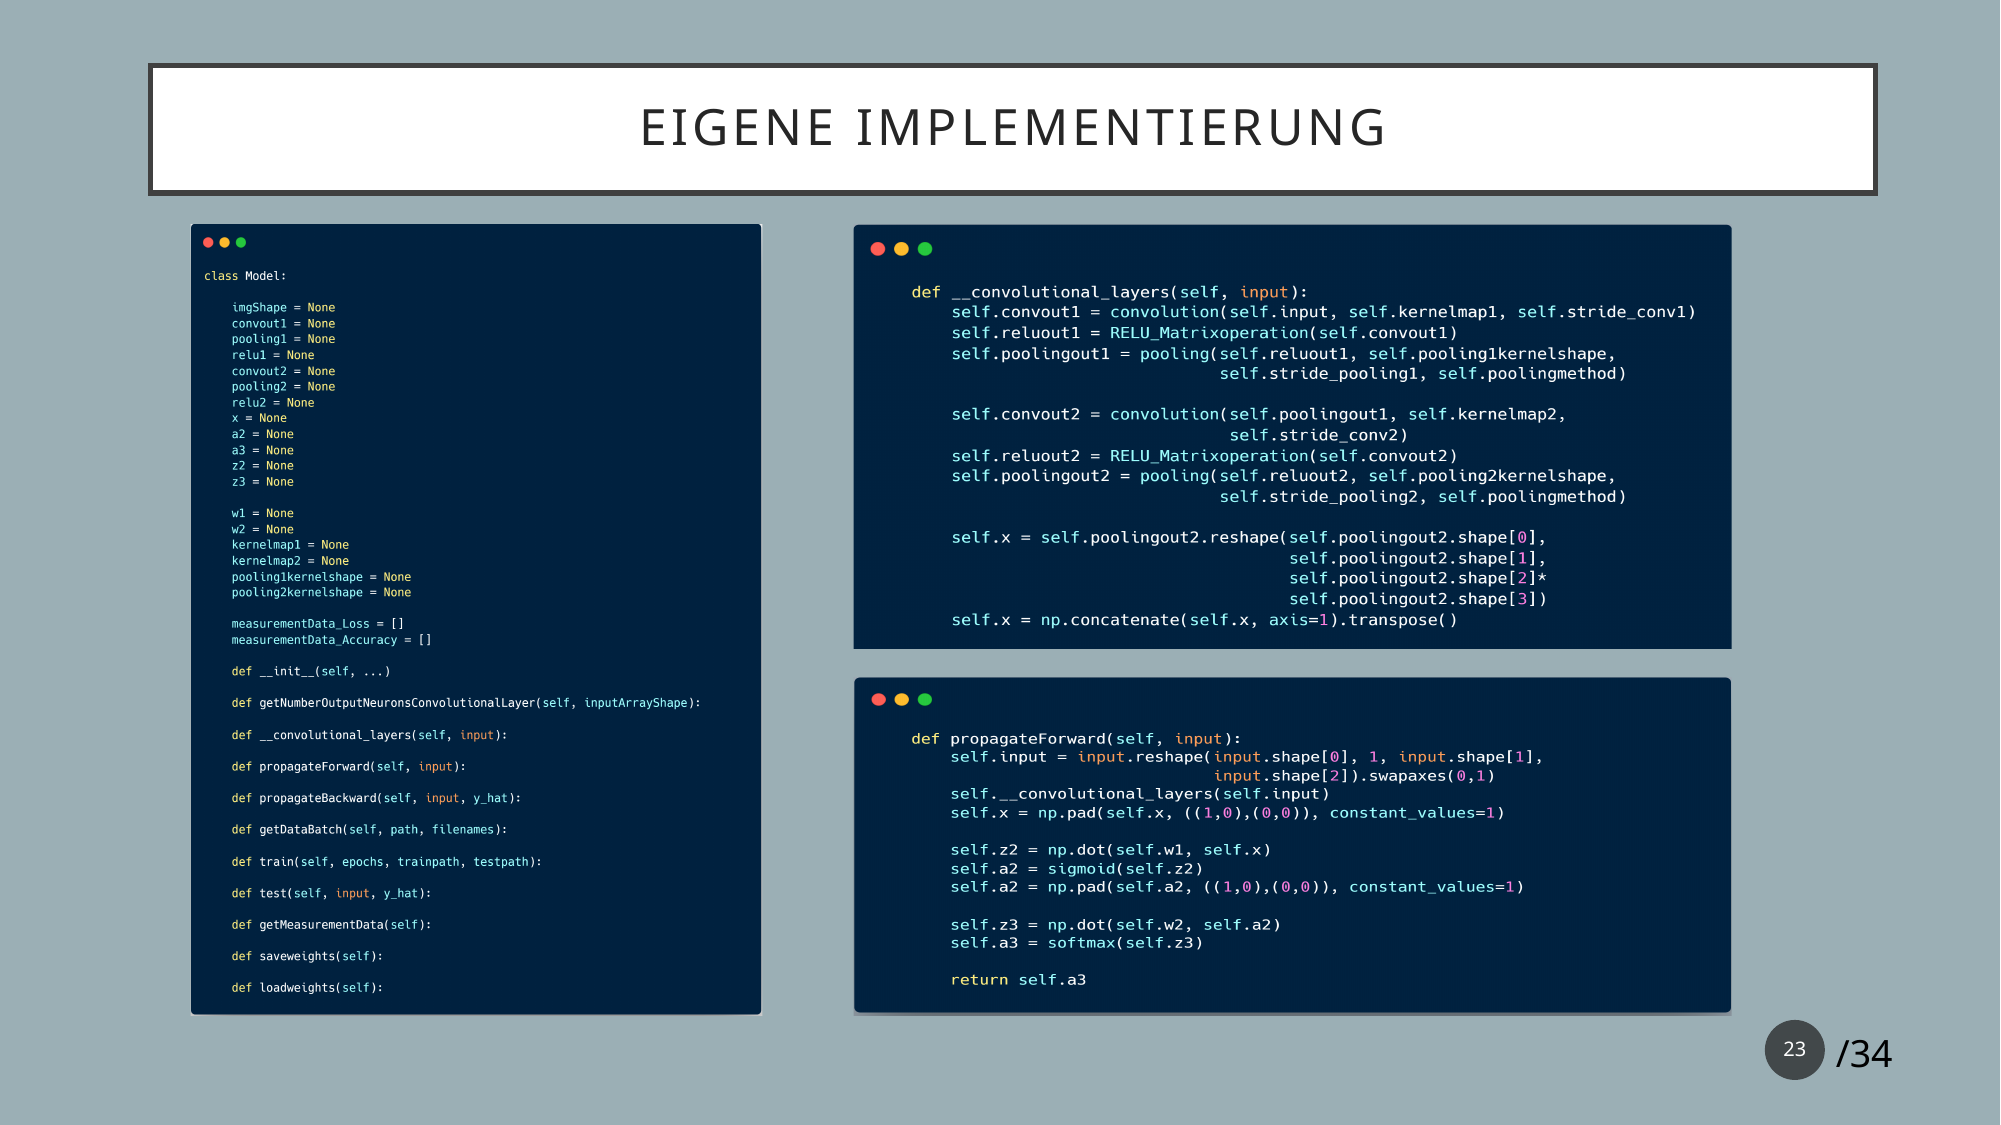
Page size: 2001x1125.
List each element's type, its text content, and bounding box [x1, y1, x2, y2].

text_box Eigene Implementierung [150, 65, 1876, 193]
picture [190, 224, 763, 1016]
picture [853, 677, 1732, 1016]
picture [853, 224, 1732, 649]
slide_number 23 [1764, 1019, 1825, 1080]
